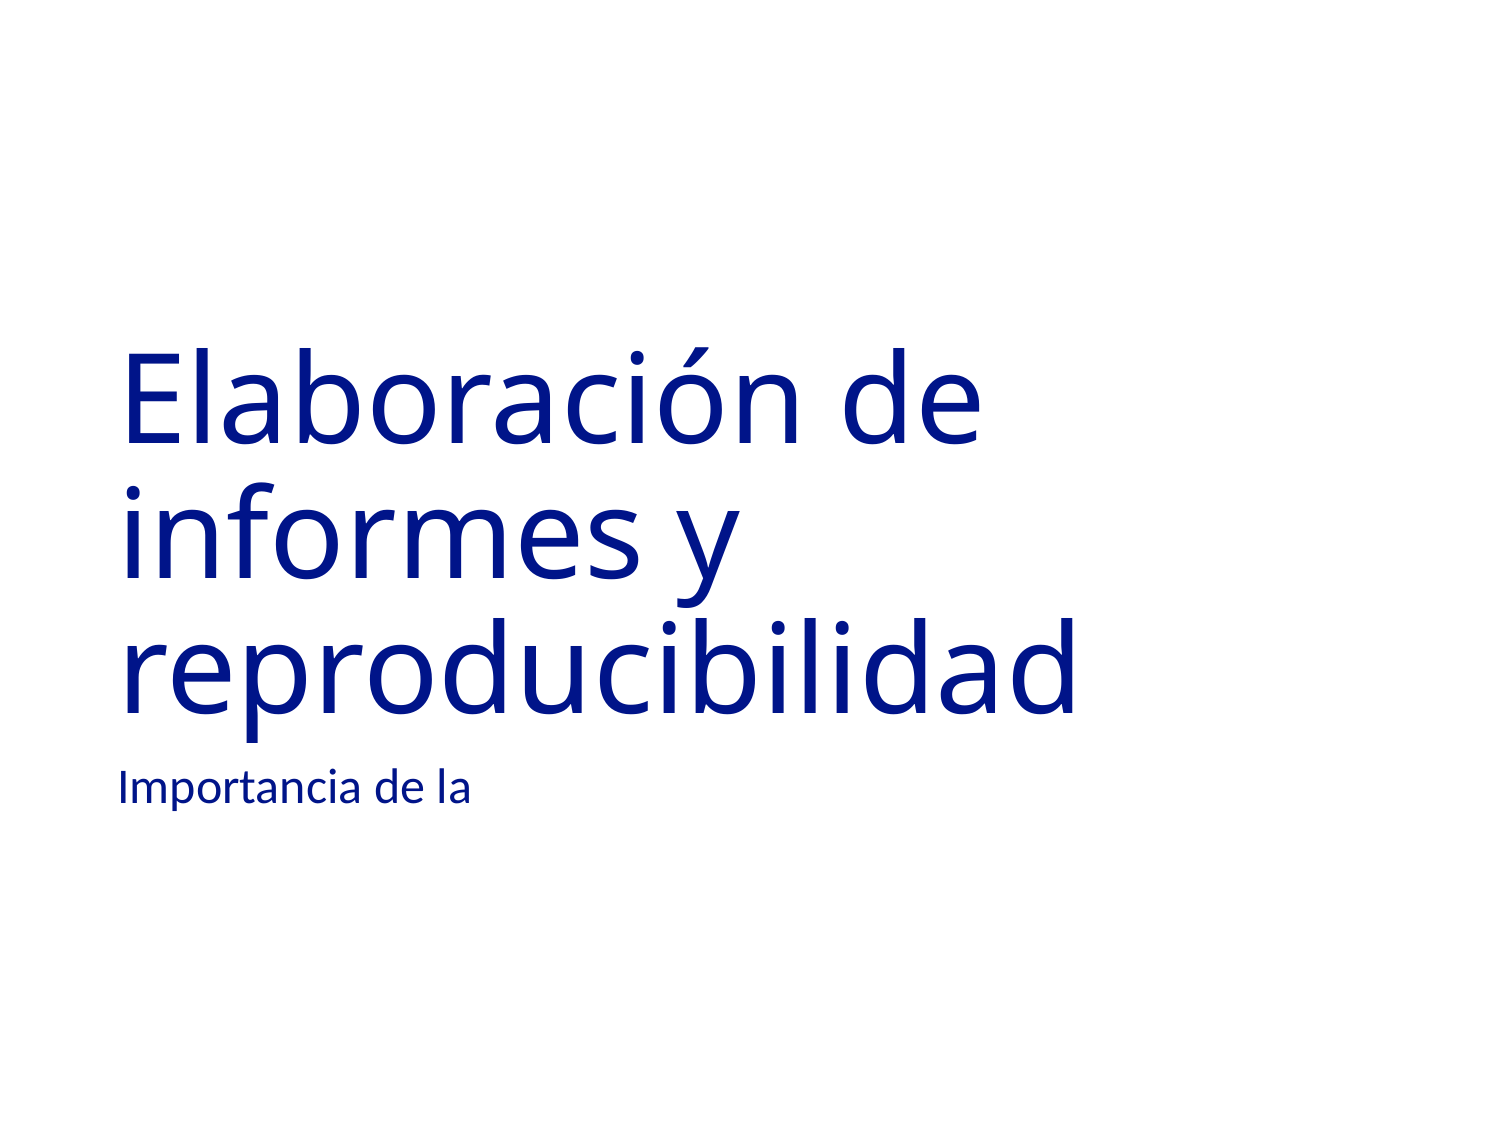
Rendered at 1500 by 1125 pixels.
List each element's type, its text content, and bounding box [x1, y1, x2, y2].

list Importancia de la [102, 752, 1397, 999]
title Elaboración de informes y reproducibilidad [102, 280, 1397, 749]
